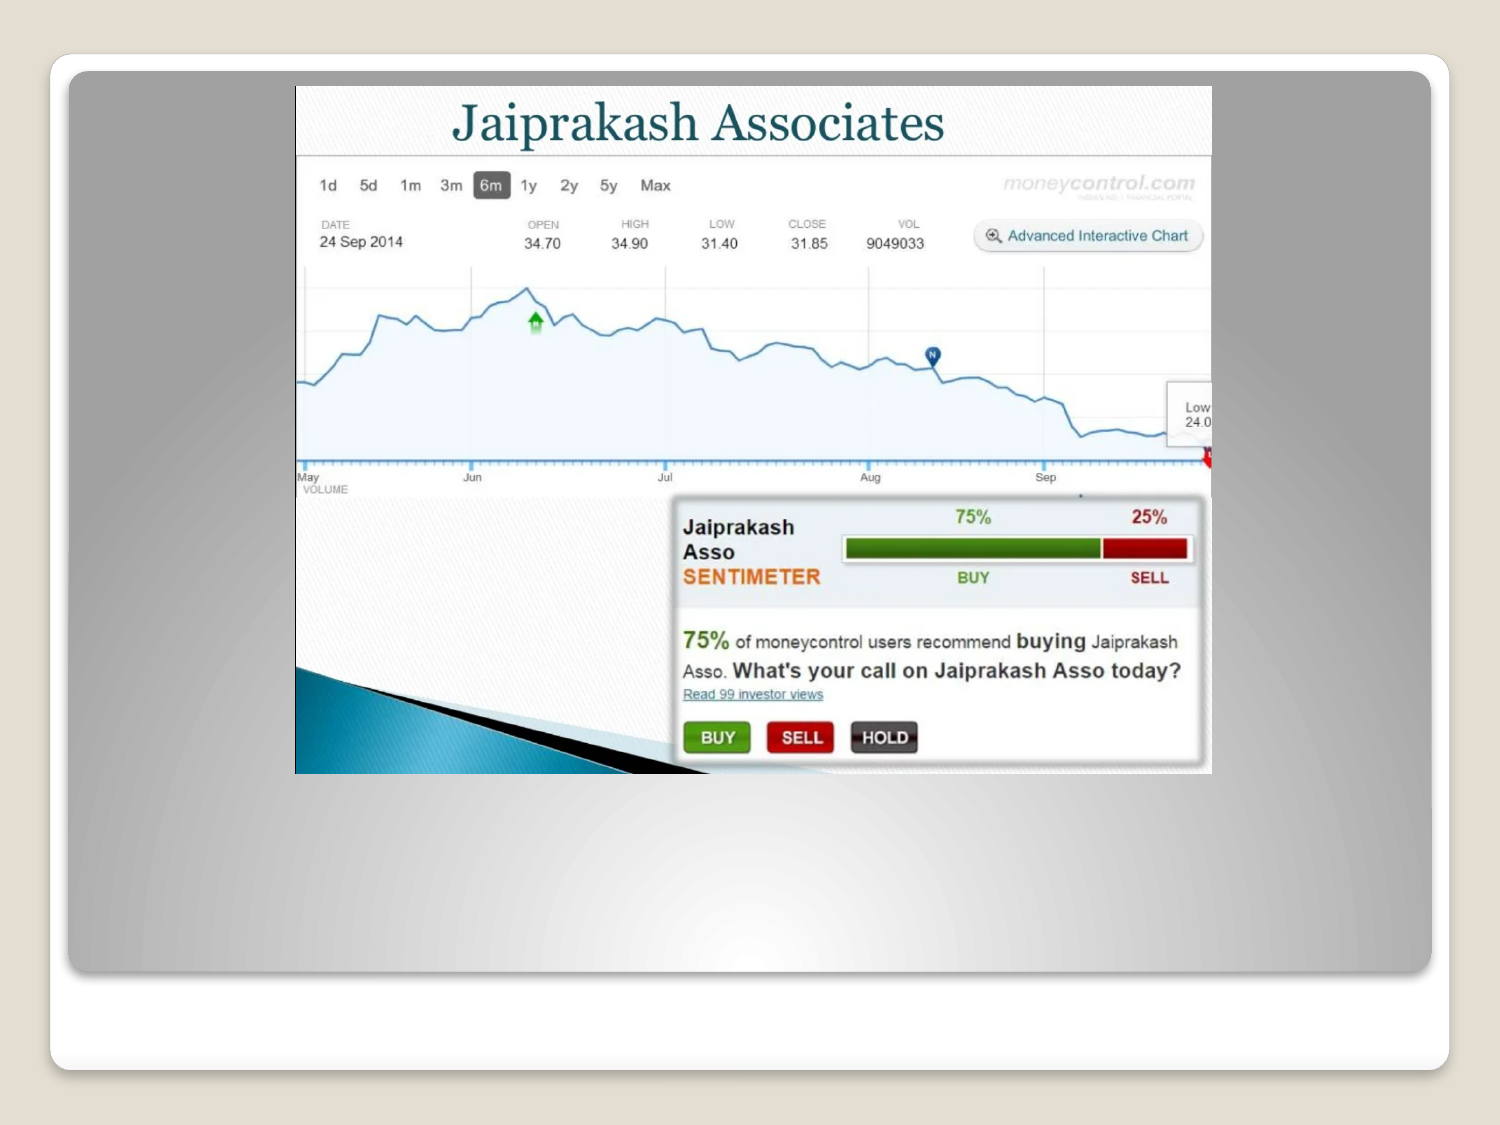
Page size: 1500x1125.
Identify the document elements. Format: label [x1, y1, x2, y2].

list [295, 86, 1213, 775]
